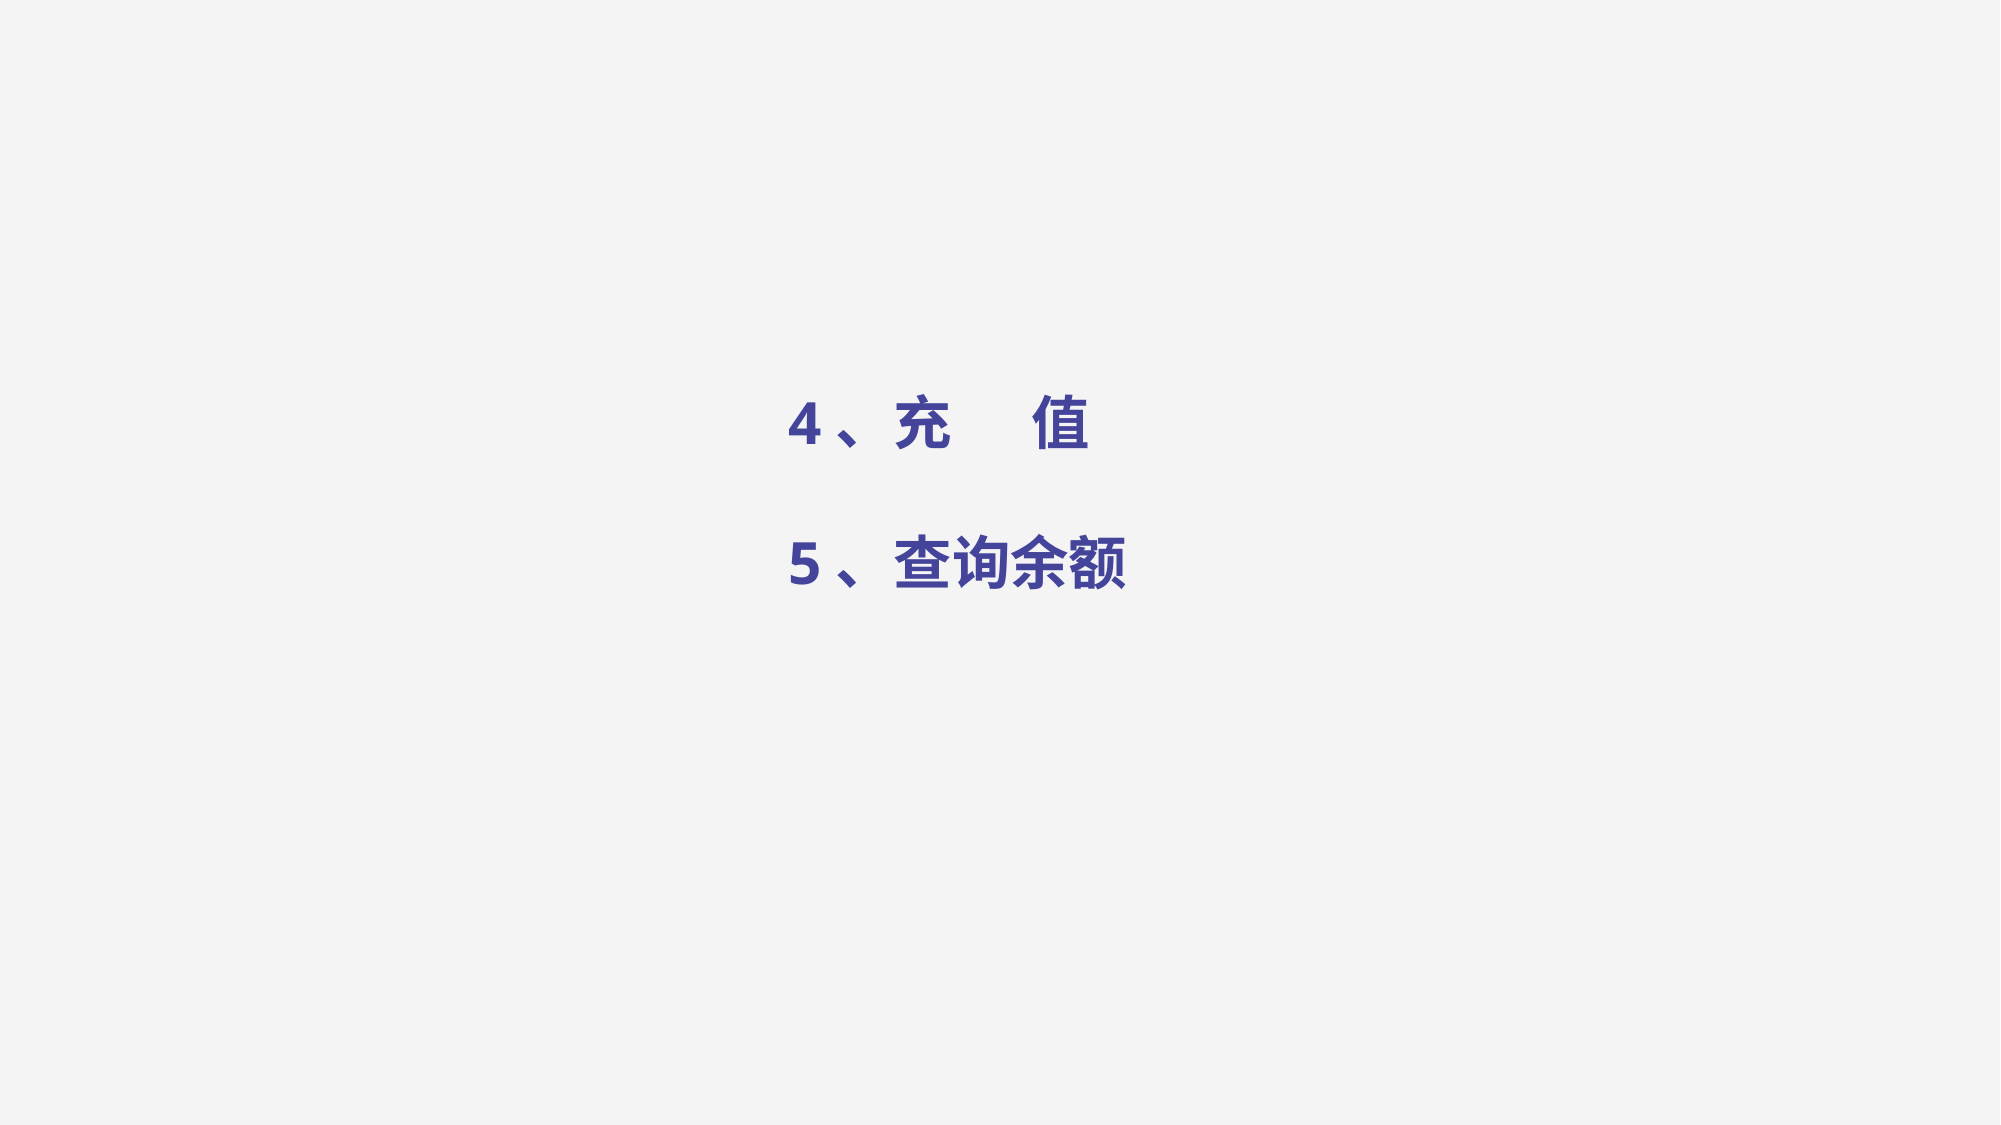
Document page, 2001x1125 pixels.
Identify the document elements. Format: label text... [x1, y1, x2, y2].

text_box 4、充 值 5、查询余额 [773, 378, 1166, 604]
